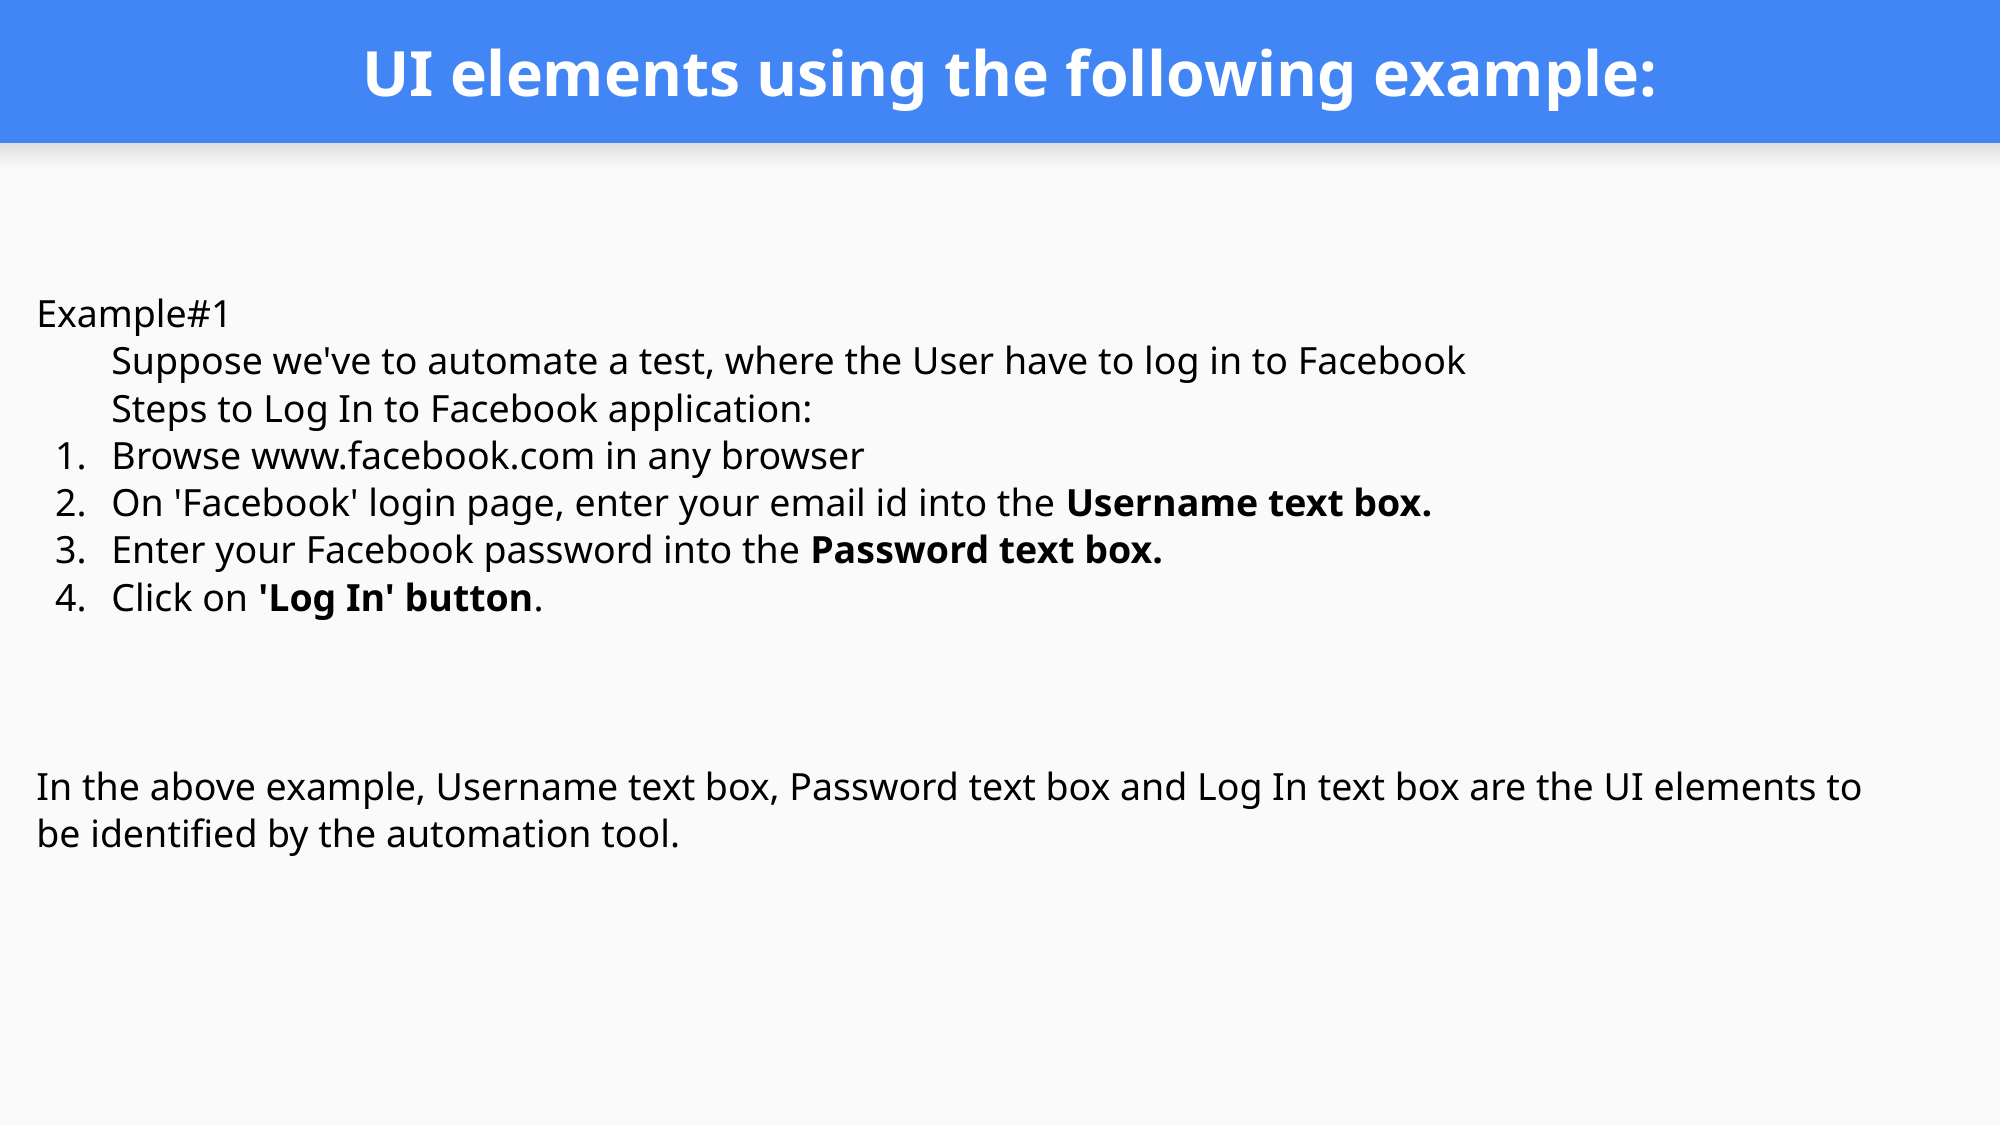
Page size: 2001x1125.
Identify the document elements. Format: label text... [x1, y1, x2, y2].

text_box Example#1 Suppose we've to automate a test, where the User have to log in to Facebook Steps to Log In to Facebook application: Browse www.facebook.com in any browser On 'Facebook' login page, enter your email id into the Username text box. Enter your Facebook password into the Password text box. Click on 'Log In' button. In the above example, Username text box, Password text box and Log In text box are the UI elements to be identified by the automation tool. [21, 159, 1901, 1078]
title UI elements using the following example: [21, 3, 2000, 136]
